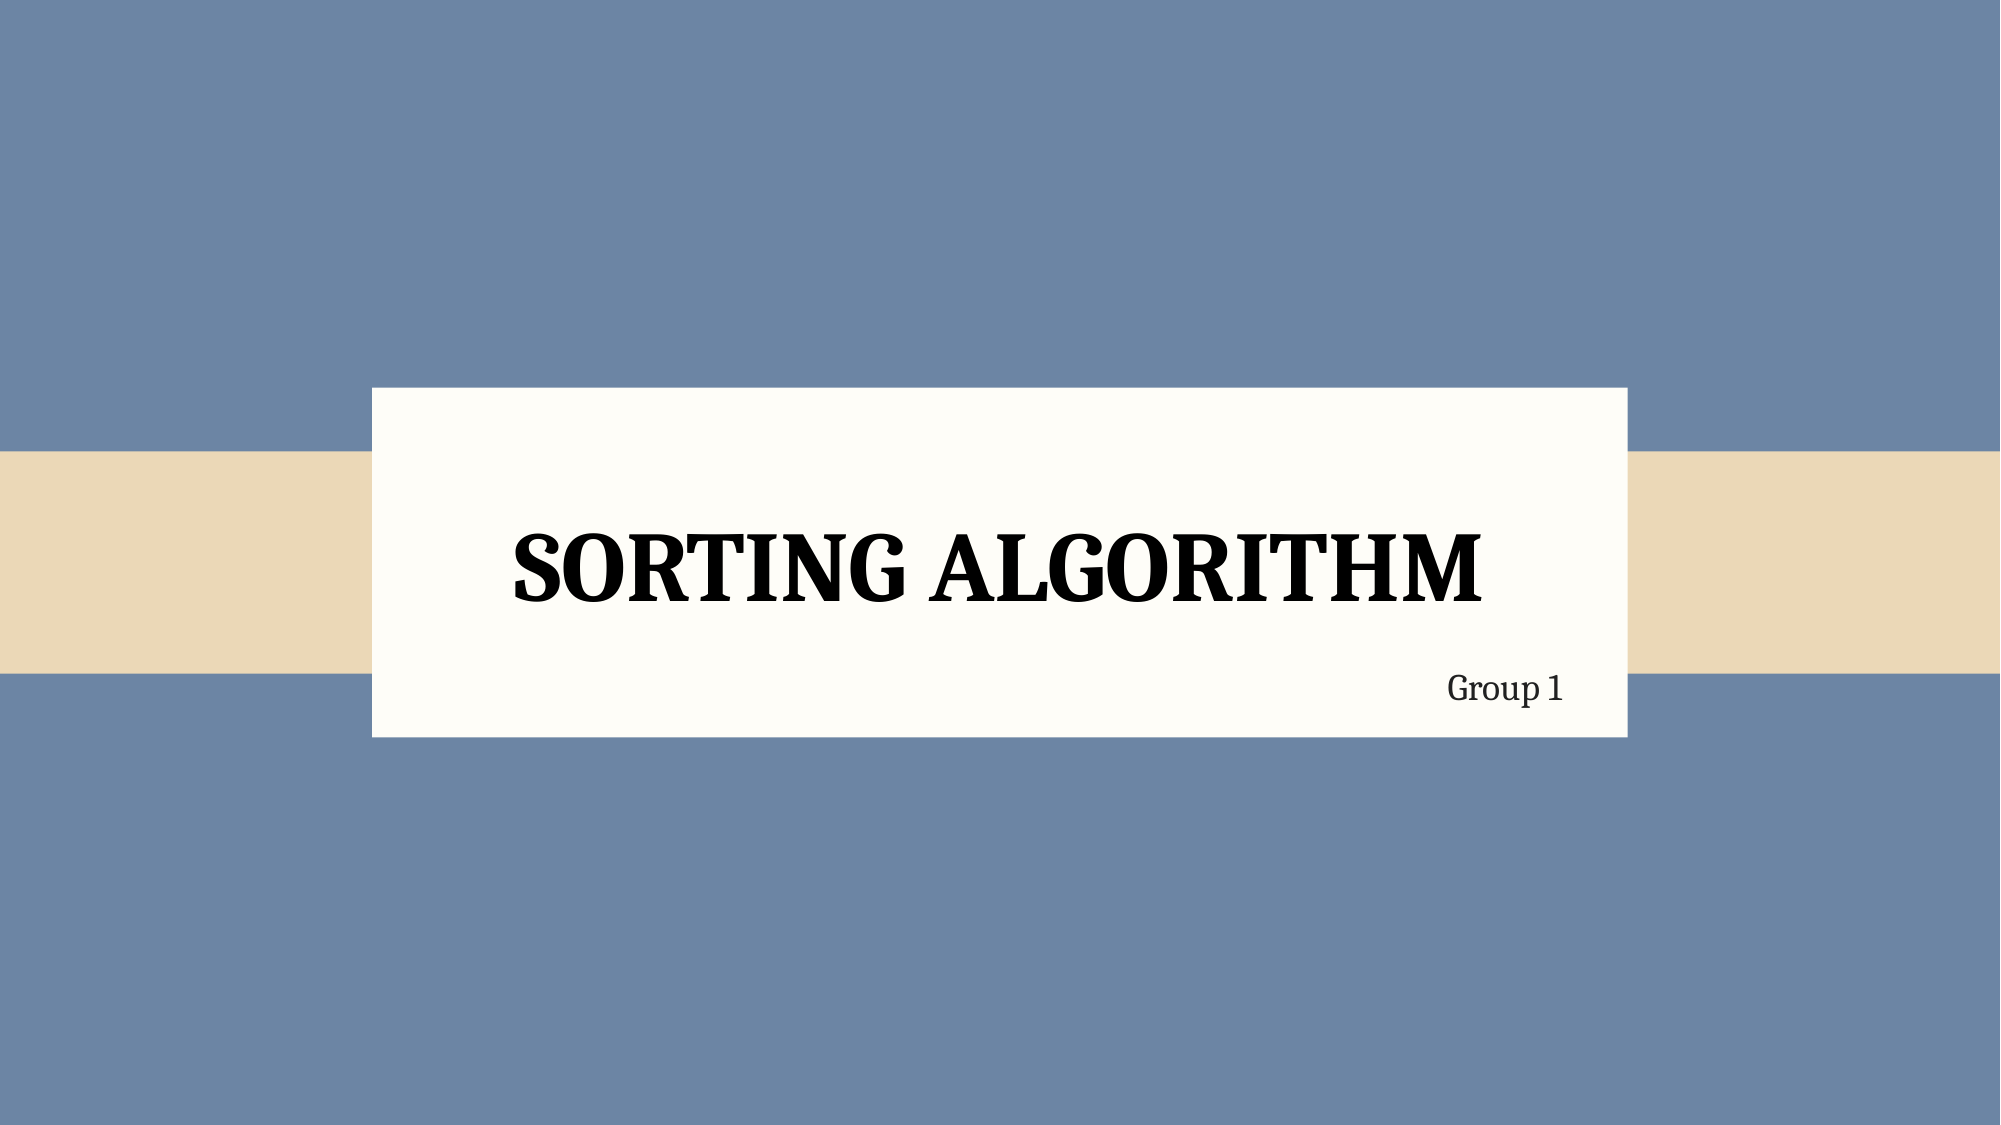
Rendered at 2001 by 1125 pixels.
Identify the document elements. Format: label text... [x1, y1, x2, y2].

text_box [0, 450, 371, 675]
text_box [1629, 450, 2000, 675]
text_box [371, 386, 1629, 739]
text_box SORTING ALGORITHM [477, 494, 1523, 629]
text_box Group 1 [1433, 655, 1602, 716]
